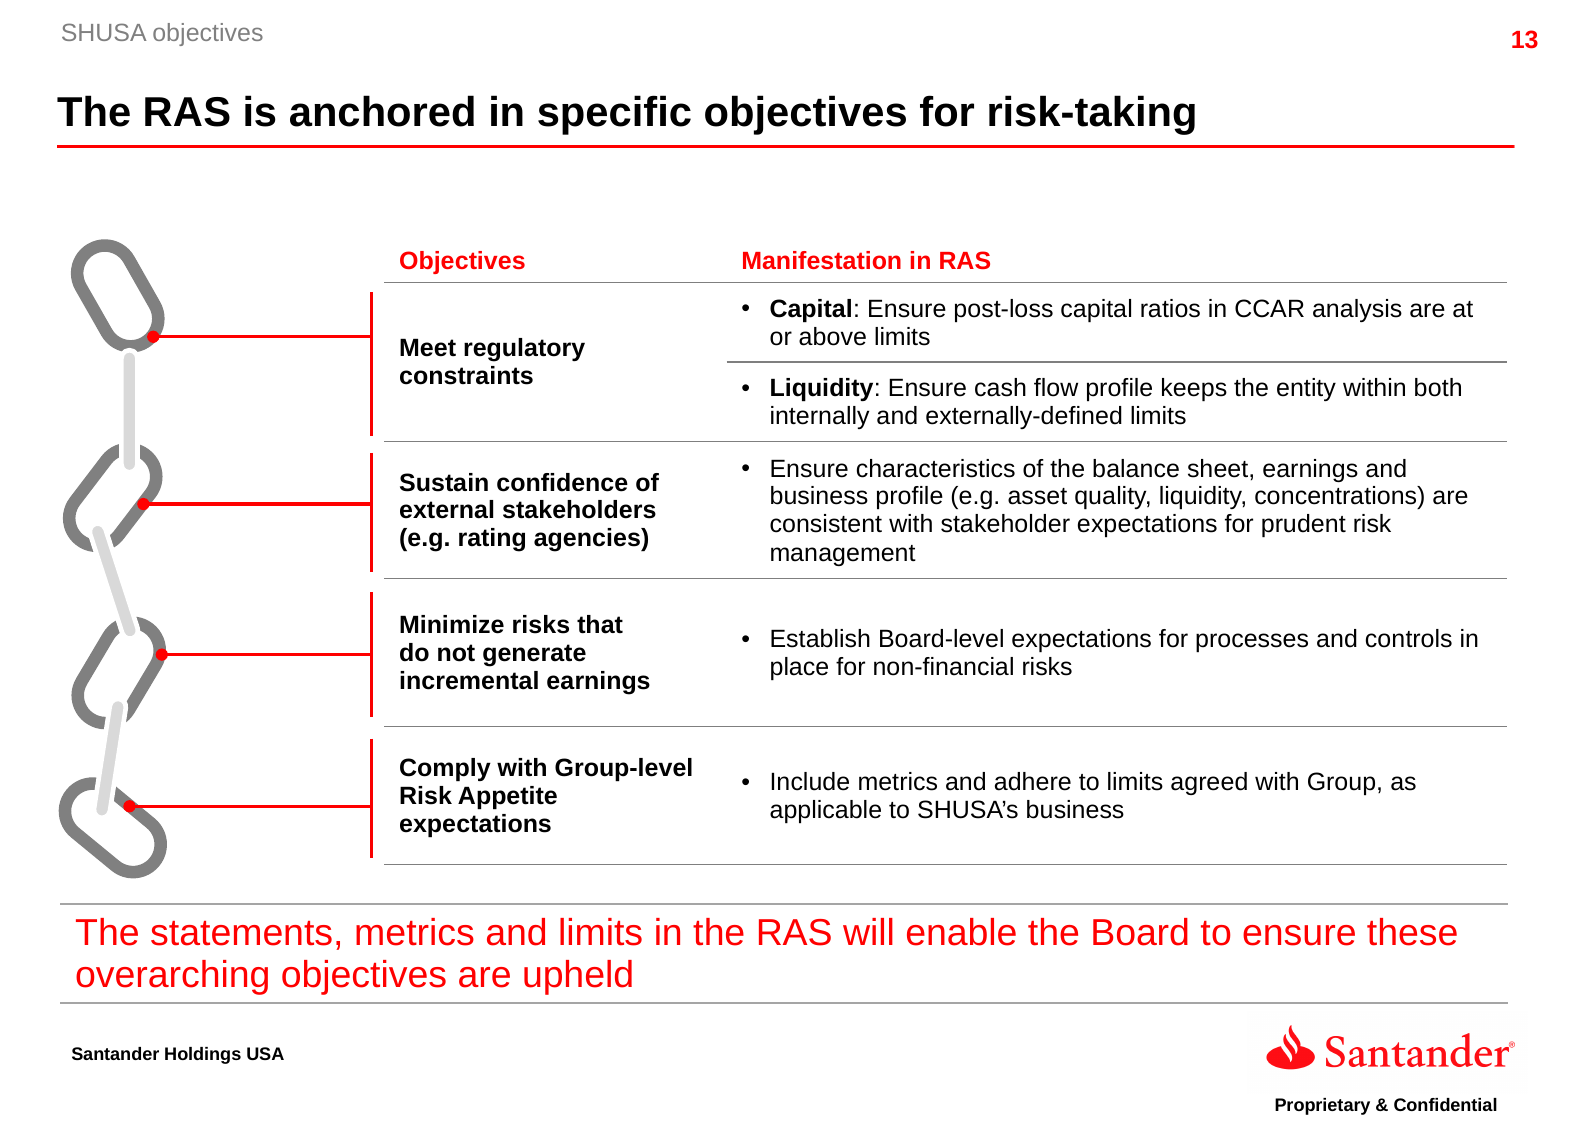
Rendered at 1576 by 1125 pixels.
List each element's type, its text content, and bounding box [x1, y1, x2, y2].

table_cell Liquidity: Ensure cash flow profile keeps the entity within both internally and externally-defined limits [727, 363, 1507, 441]
table_cell Ensure characteristics of the balance sheet, earnings and business profile (e.g. asset quality, liquidity, concentrations) are consistent with stakeholder expectations for prudent risk management [727, 442, 1507, 578]
table_header Objectives [384, 239, 727, 282]
table_cell Capital: Ensure post-loss capital ratios in CCAR analysis are at or above limits [727, 283, 1507, 361]
list The RAS is anchored in specific objectives for risk-taking [57, 74, 1479, 146]
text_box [129, 336, 372, 807]
table_cell Establish Board-level expectations for processes and controls in place for non-financial risks [727, 579, 1507, 726]
table_cell Include metrics and adhere to limits agreed with Group, as applicable to SHUSA’s business [727, 727, 1507, 864]
table_cell Comply with Group-level Risk Appetite expectations [384, 727, 727, 864]
text_box SHUSA objectives [60, 16, 265, 47]
table_header The statements, metrics and limits in the RAS will enable the Board to ensure these overarching objectives are upheld [60, 905, 1508, 1002]
table_cell Sustain confidence of external stakeholders (e.g. rating agencies) [384, 442, 727, 578]
table_cell Minimize risks that do not generate incremental earnings [384, 579, 727, 726]
picture [1247, 1011, 1528, 1094]
table_header Manifestation in RAS [727, 239, 1507, 282]
table_cell Meet regulatory constraints [384, 283, 727, 441]
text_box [58, 241, 167, 856]
